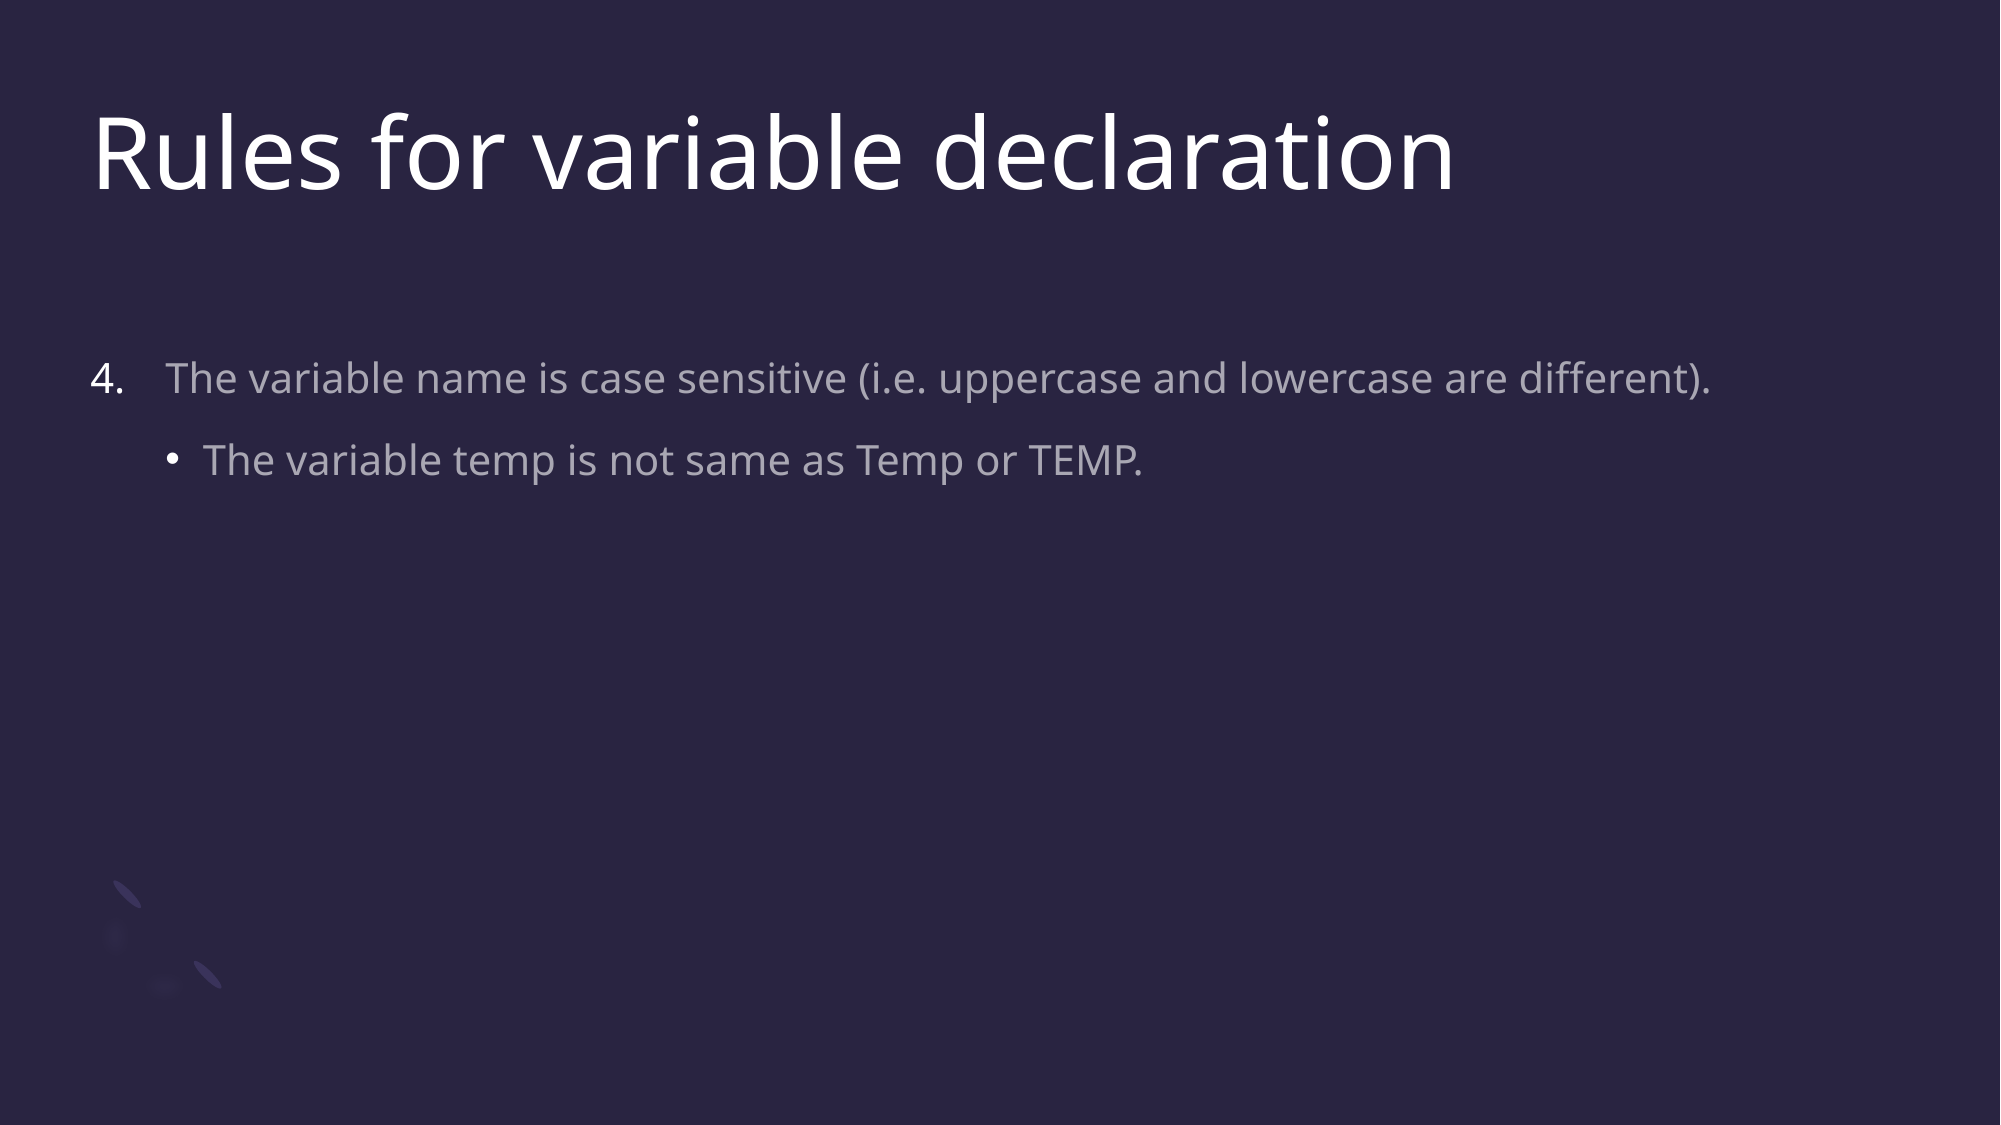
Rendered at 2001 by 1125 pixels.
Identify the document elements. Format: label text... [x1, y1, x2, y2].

title Rules for variable declaration [90, 90, 1910, 309]
list The variable name is case sensitive (i.e. uppercase and lowercase are different). The variable temp is not same as Temp or TEMP. [90, 346, 1910, 1000]
